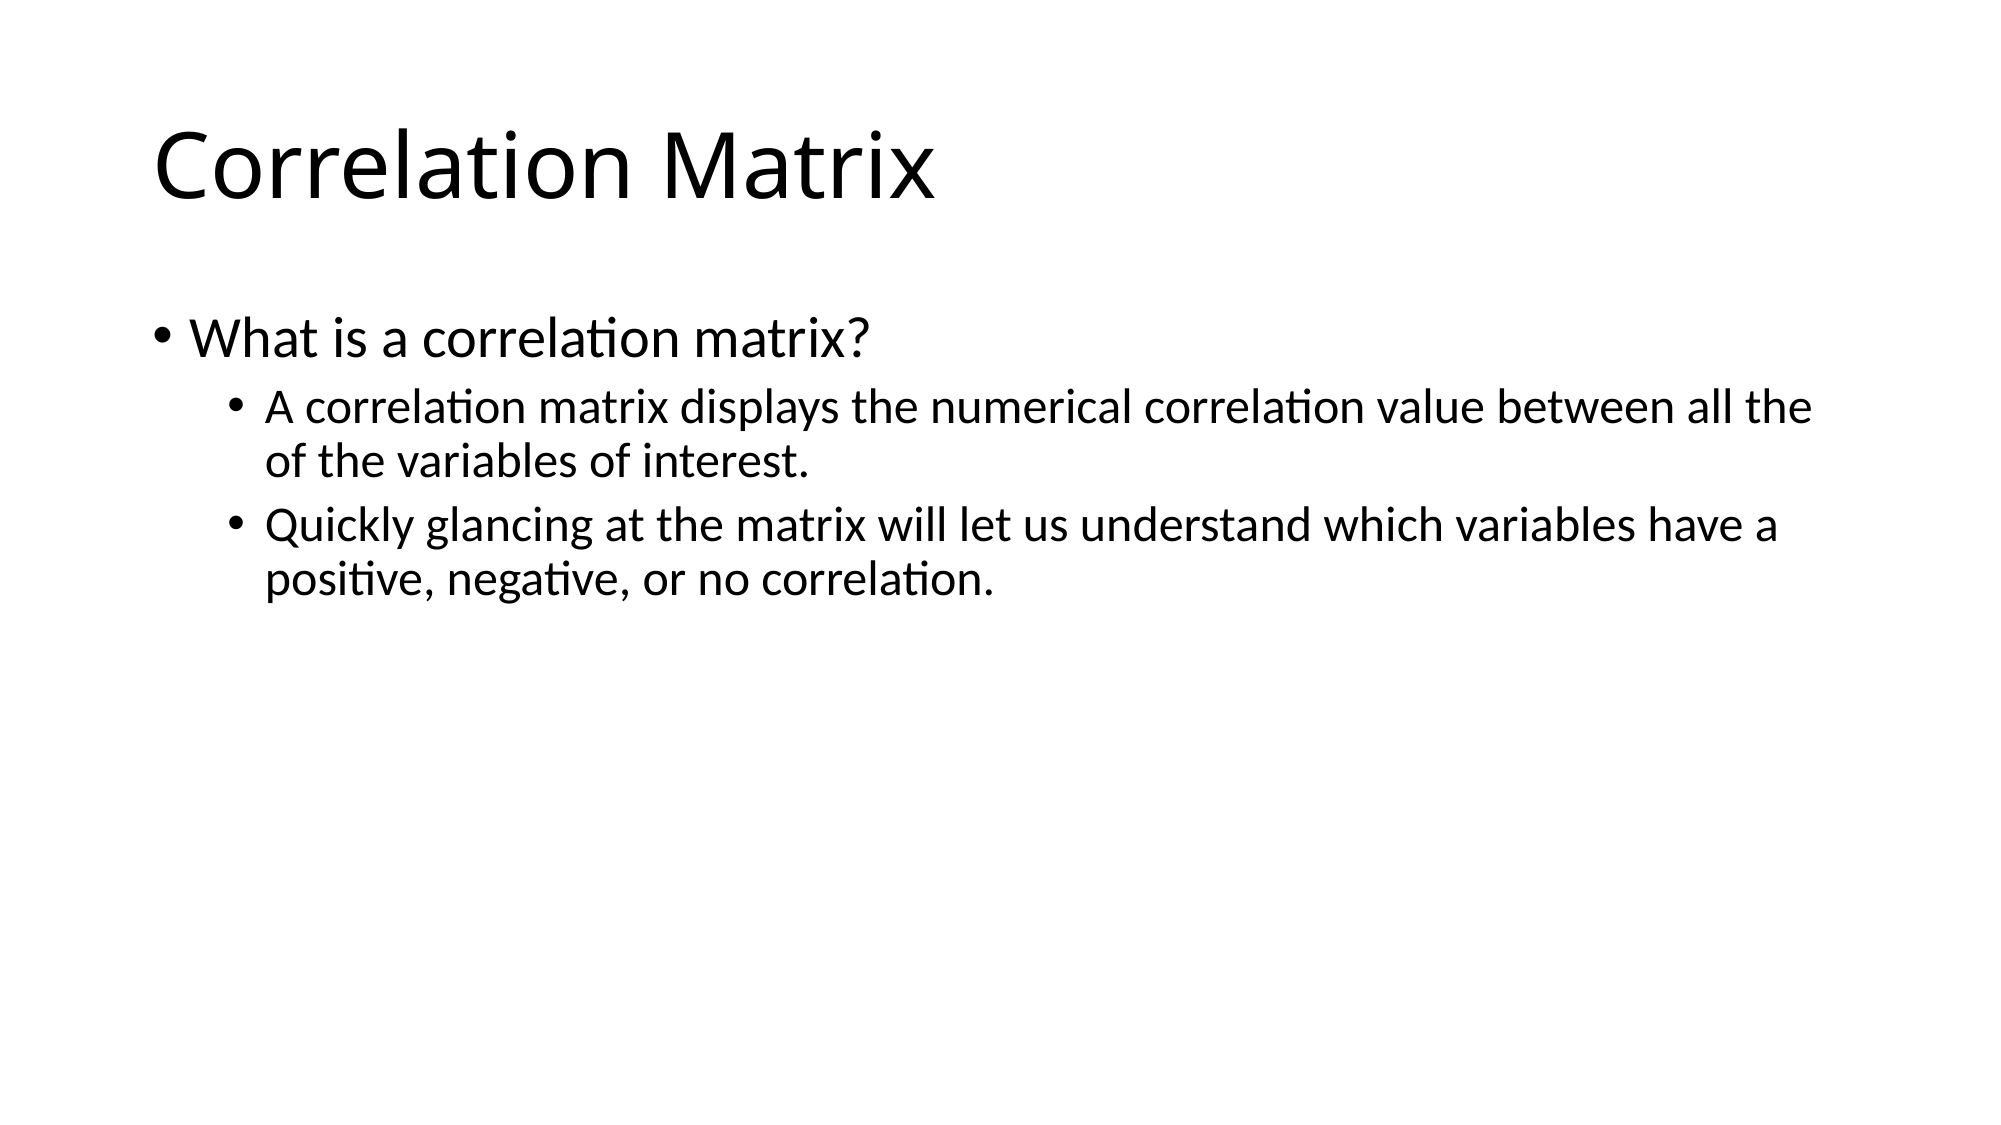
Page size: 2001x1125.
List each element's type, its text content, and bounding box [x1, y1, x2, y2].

list What is a correlation matrix? A correlation matrix displays the numerical correlation value between all the of the variables of interest. Quickly glancing at the matrix will let us understand which variables have a positive, negative, or no correlation. [137, 299, 1863, 1014]
title Correlation Matrix [137, 59, 1863, 278]
